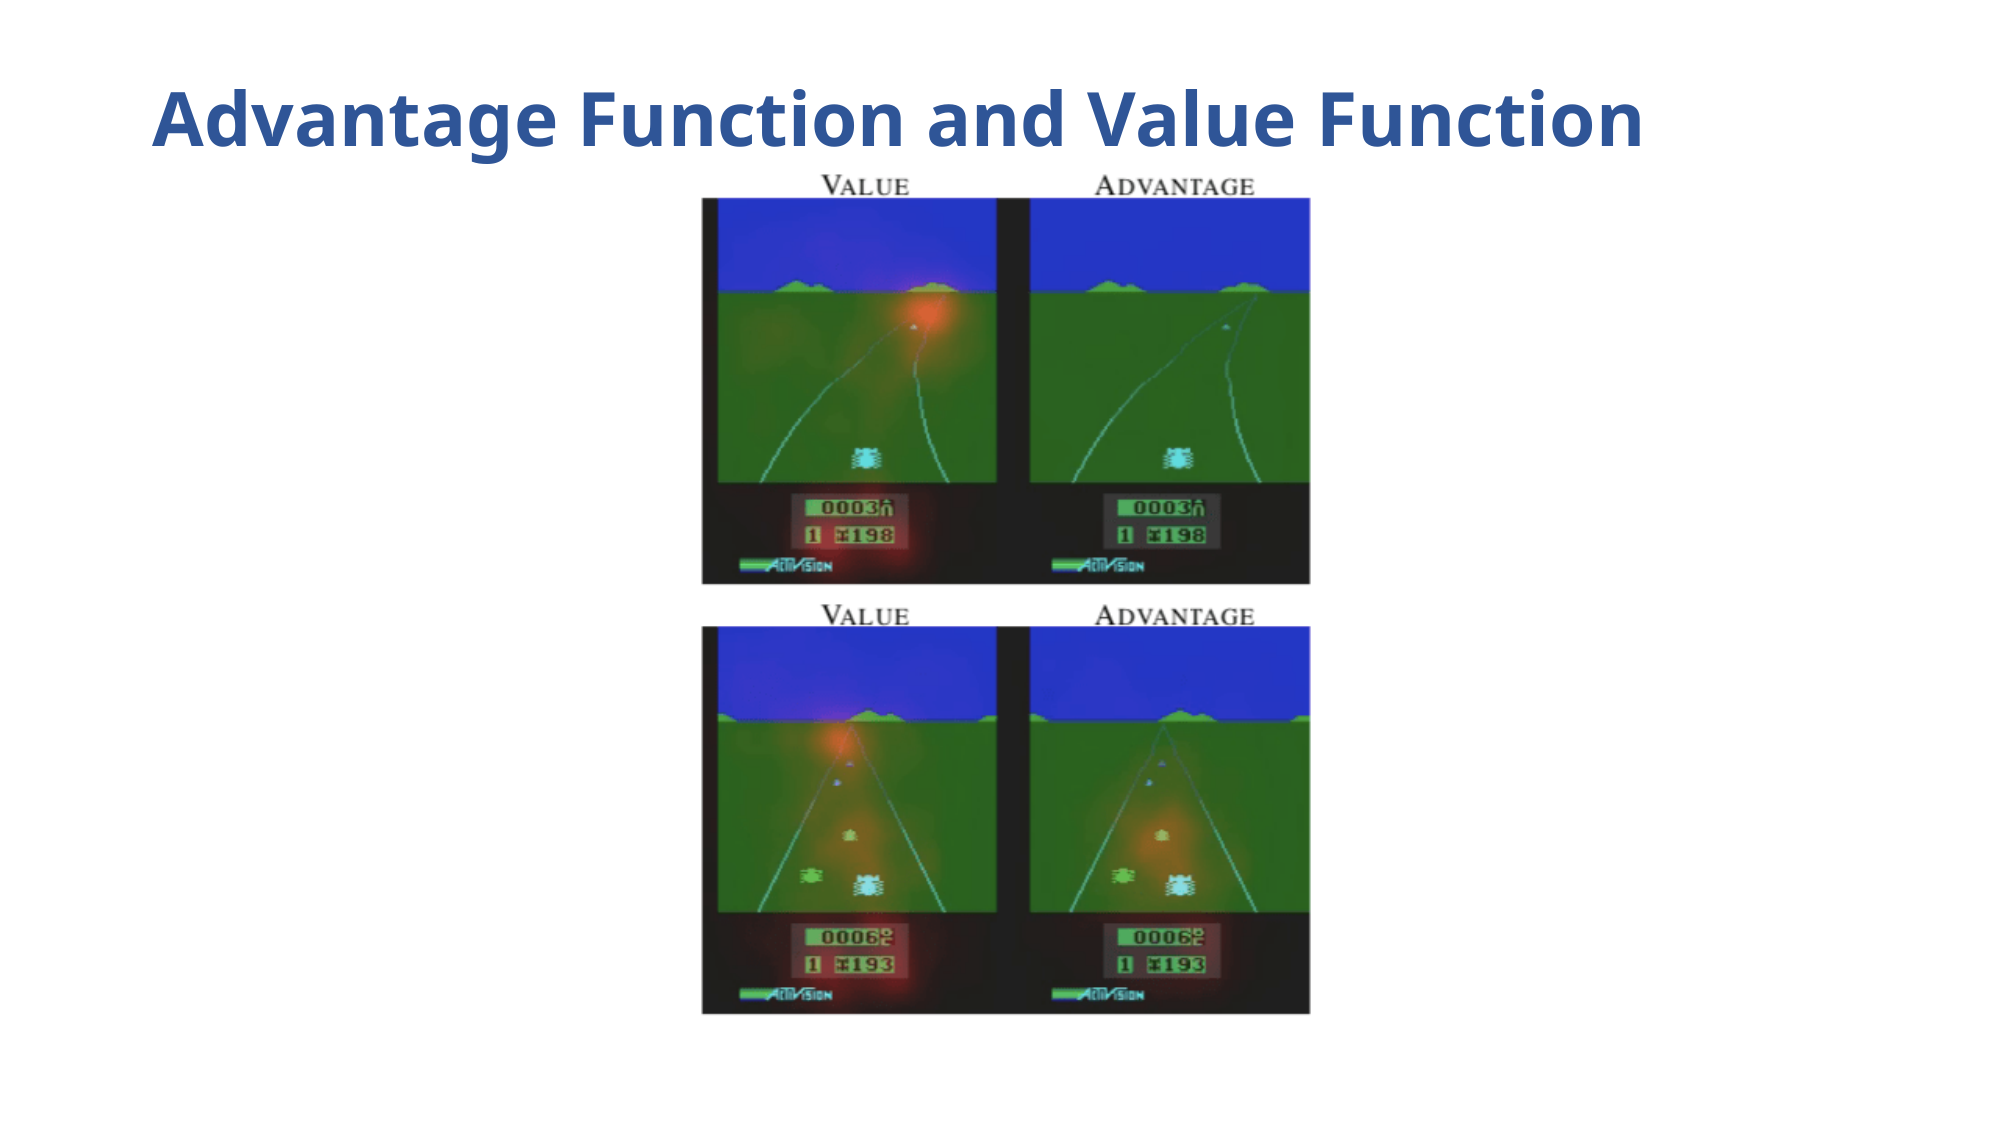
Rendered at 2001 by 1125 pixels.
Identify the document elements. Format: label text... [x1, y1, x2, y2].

picture [674, 156, 1325, 1033]
text_box Advantage Function and Value Function [137, 51, 1863, 194]
